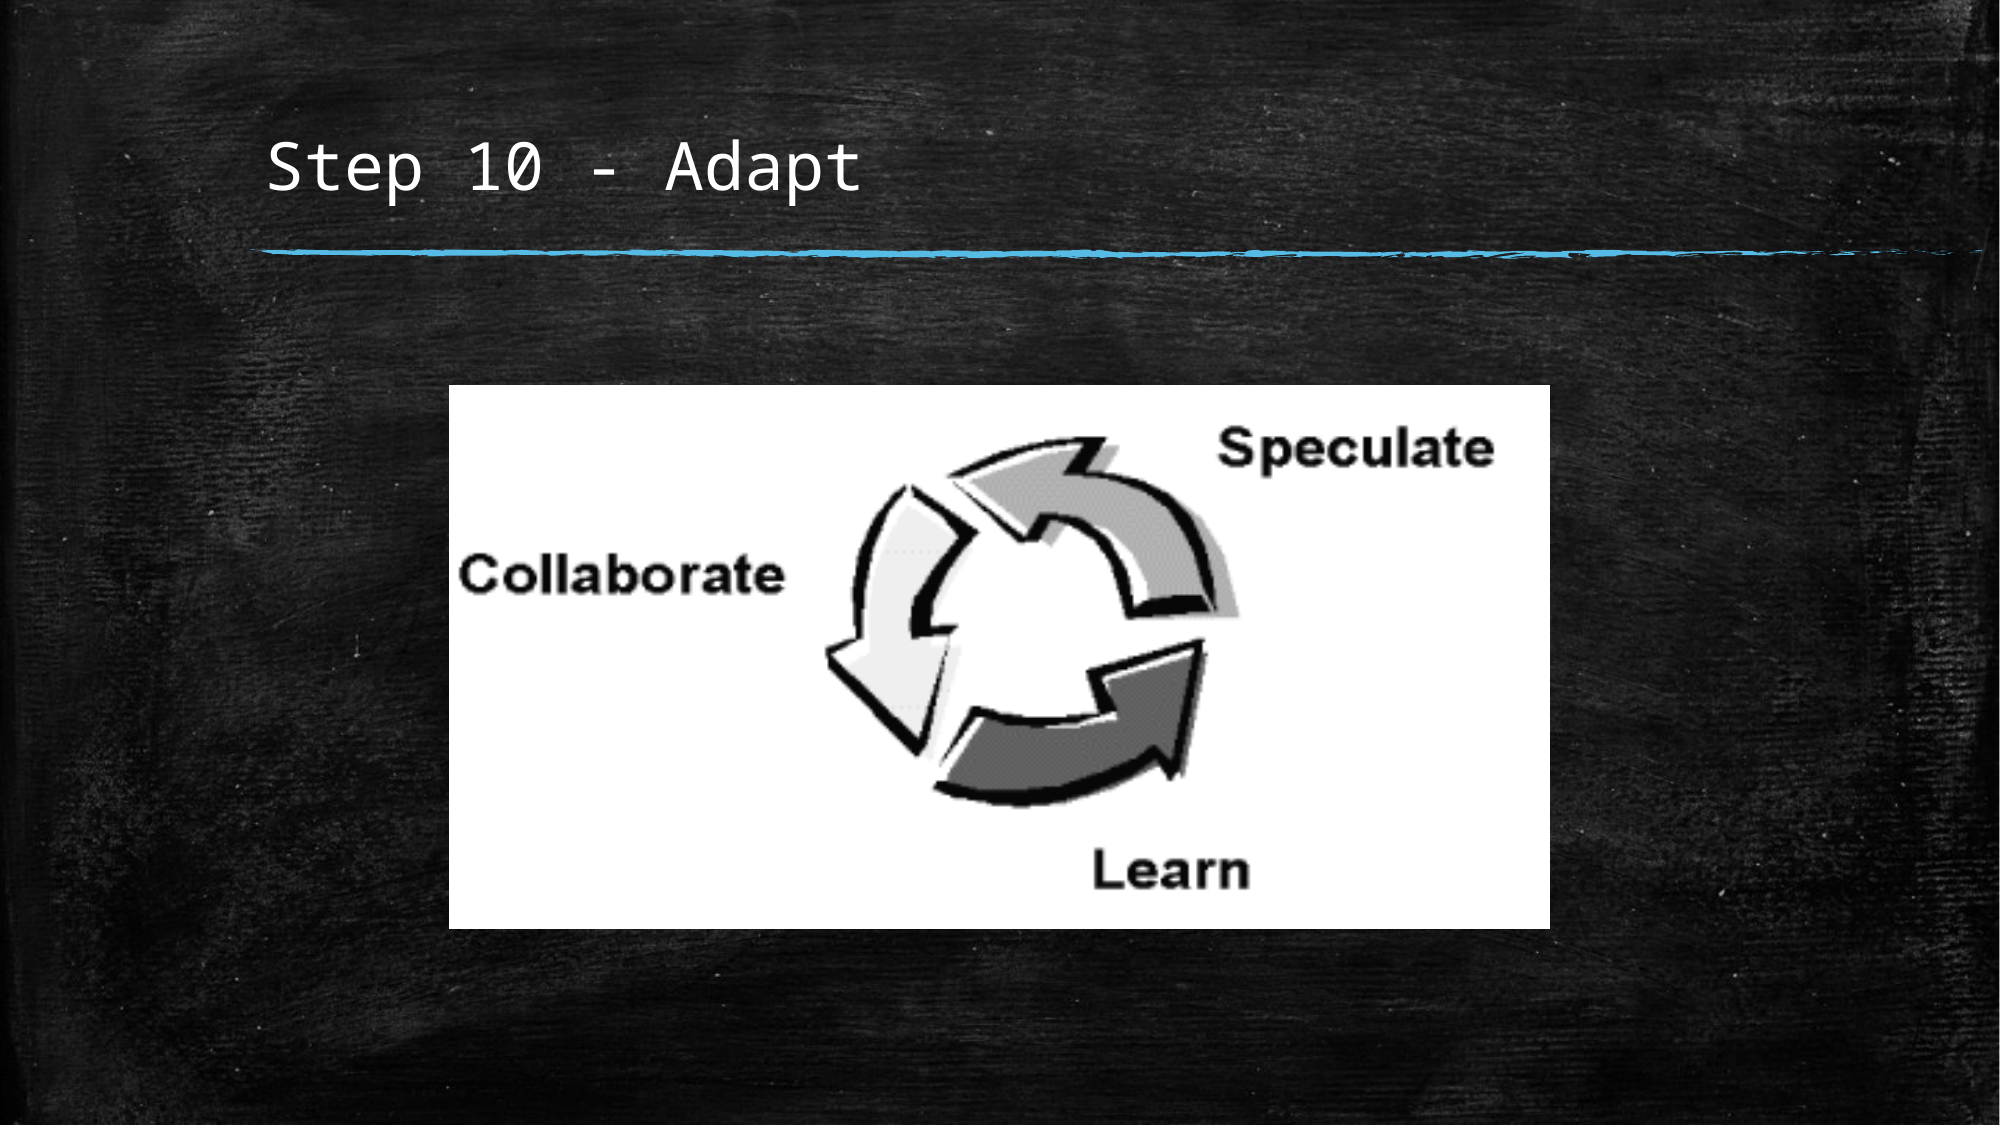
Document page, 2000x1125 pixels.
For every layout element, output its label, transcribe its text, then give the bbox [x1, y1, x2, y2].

title Step 10 - Adapt [249, 45, 1750, 213]
picture [449, 385, 1550, 929]
